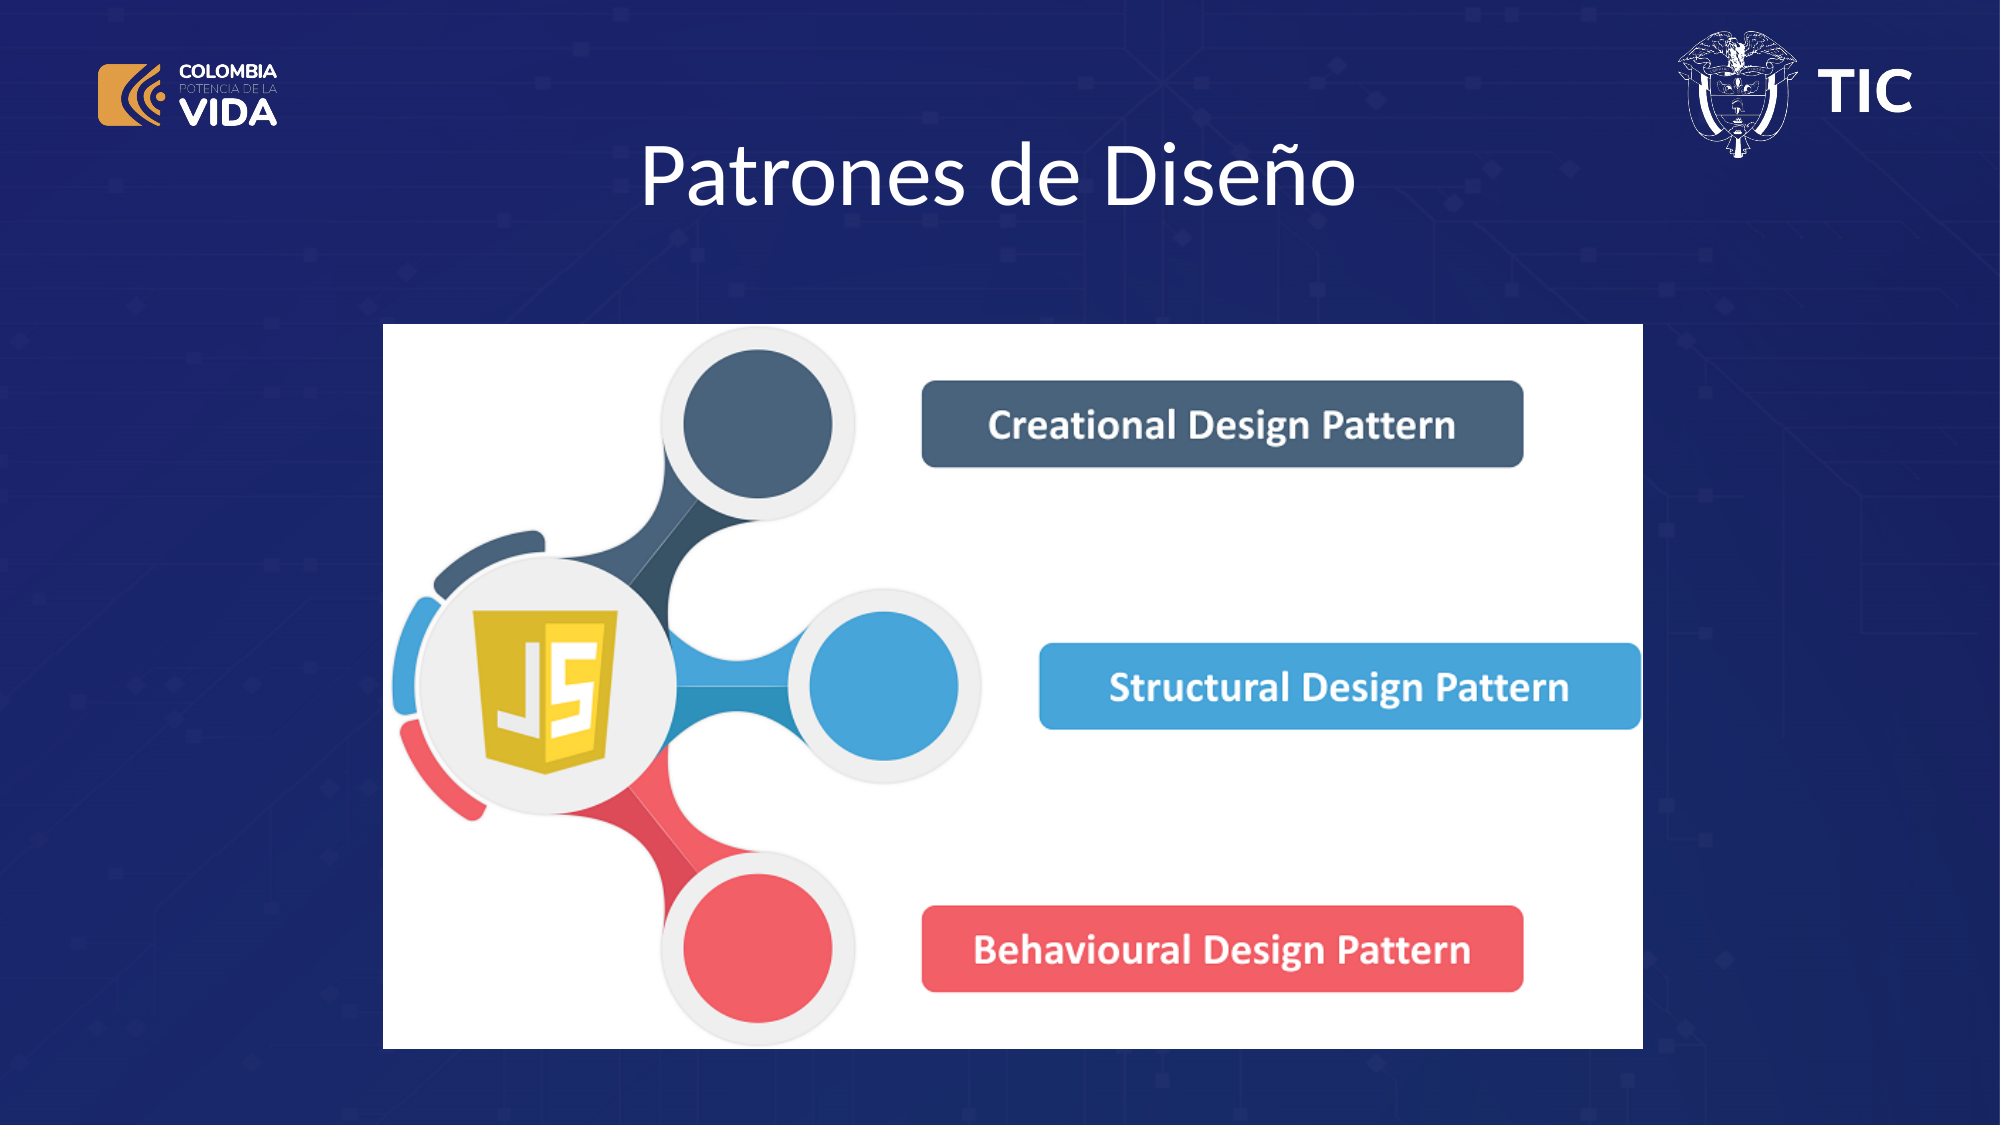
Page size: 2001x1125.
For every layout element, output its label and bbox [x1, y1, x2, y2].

picture [98, 64, 277, 126]
text_box [0, 0, 2000, 1125]
picture [1678, 31, 1912, 159]
picture [383, 324, 1643, 1049]
